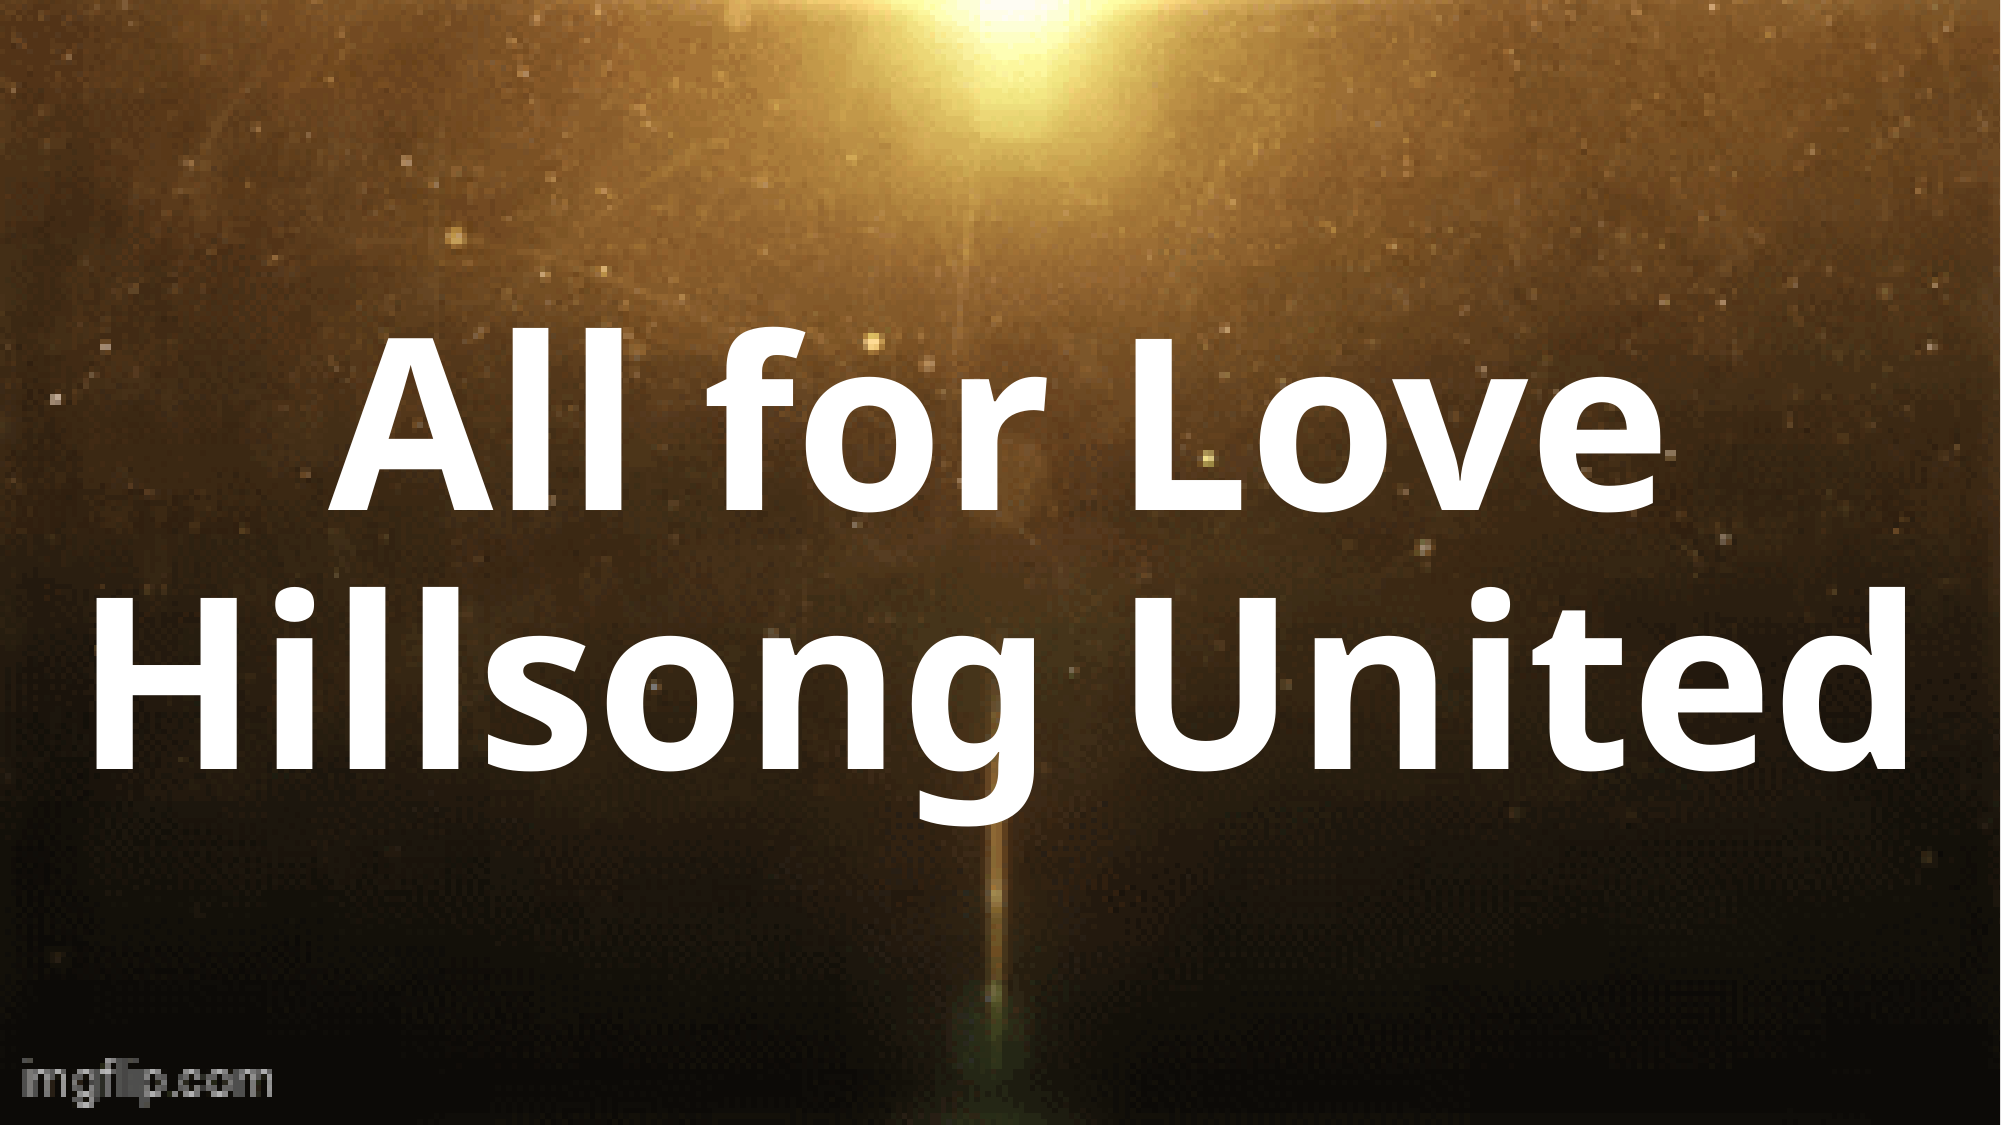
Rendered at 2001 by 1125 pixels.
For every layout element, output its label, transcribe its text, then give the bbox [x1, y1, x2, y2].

title All for Love Hillsong United [0, 0, 2000, 1125]
